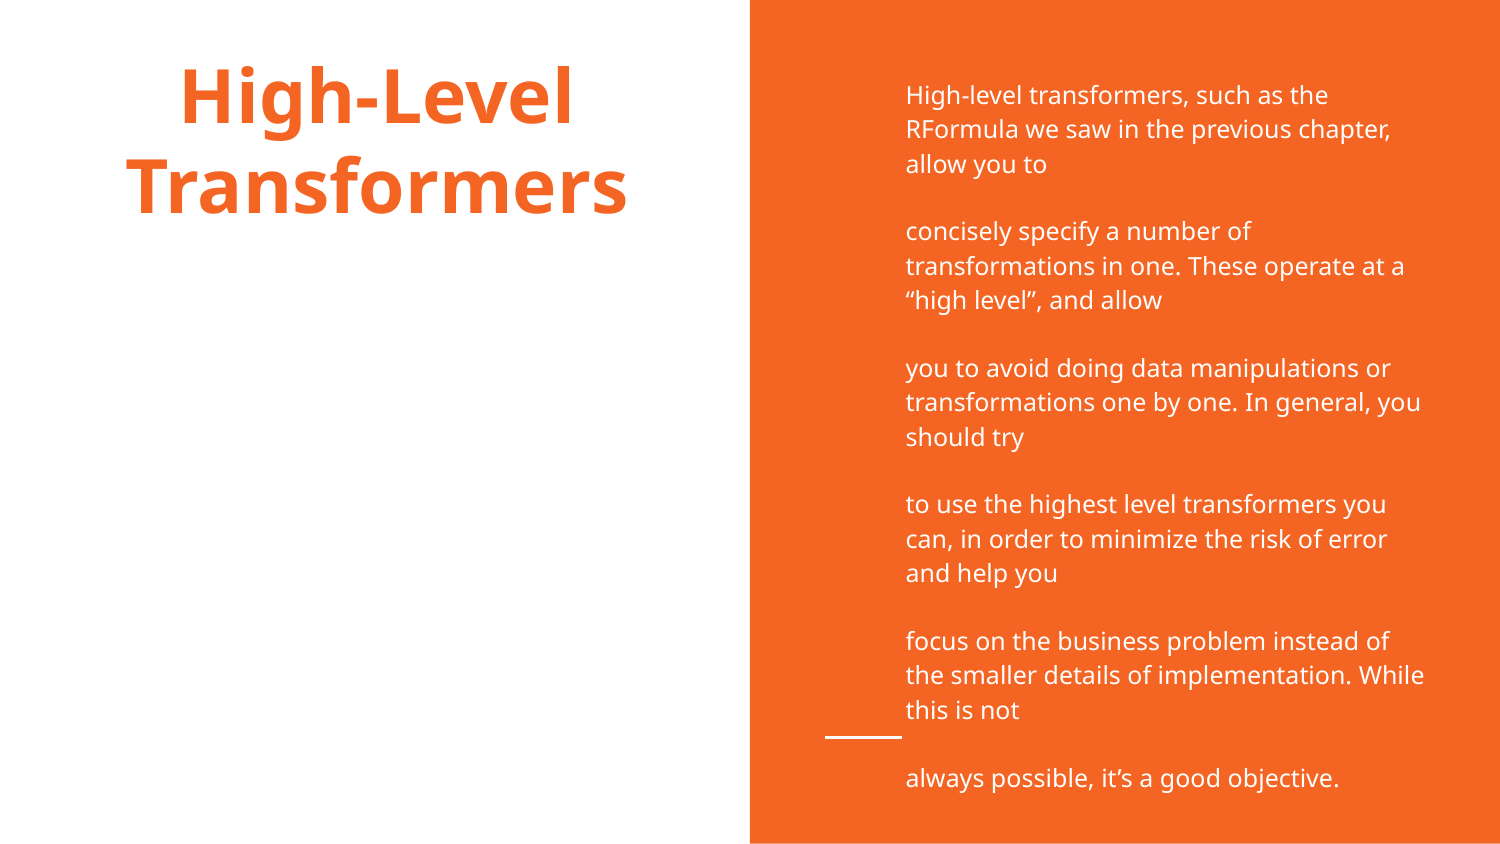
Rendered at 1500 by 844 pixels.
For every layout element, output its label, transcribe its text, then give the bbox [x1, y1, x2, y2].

title High-Level Transformers [16, 27, 738, 244]
list High-level transformers, such as the RFormula we saw in the previous chapter, allow you to concisely specify a number of transformations in one. These operate at a “high level”, and allow you to avoid doing data manipulations or transformations one by one. In general, you should try to use the highest level transformers you can, in order to minimize the risk of error and help you focus on the business problem instead of the smaller details of implementation. While this is not always possible, it’s a good objective. [815, 107, 1446, 799]
